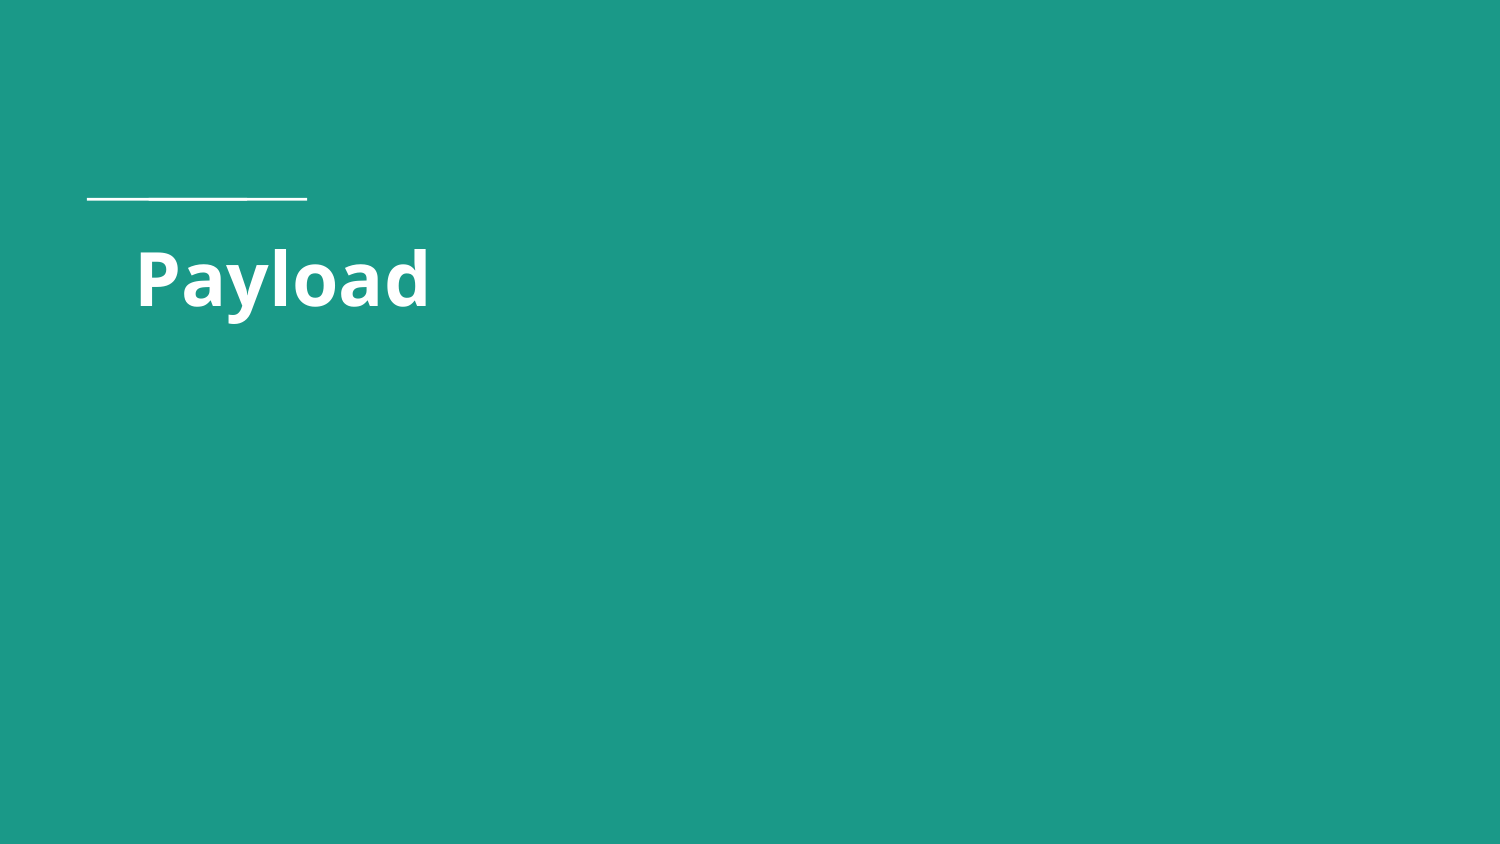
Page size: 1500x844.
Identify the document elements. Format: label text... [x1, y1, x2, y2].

title Payload [119, 216, 1381, 466]
